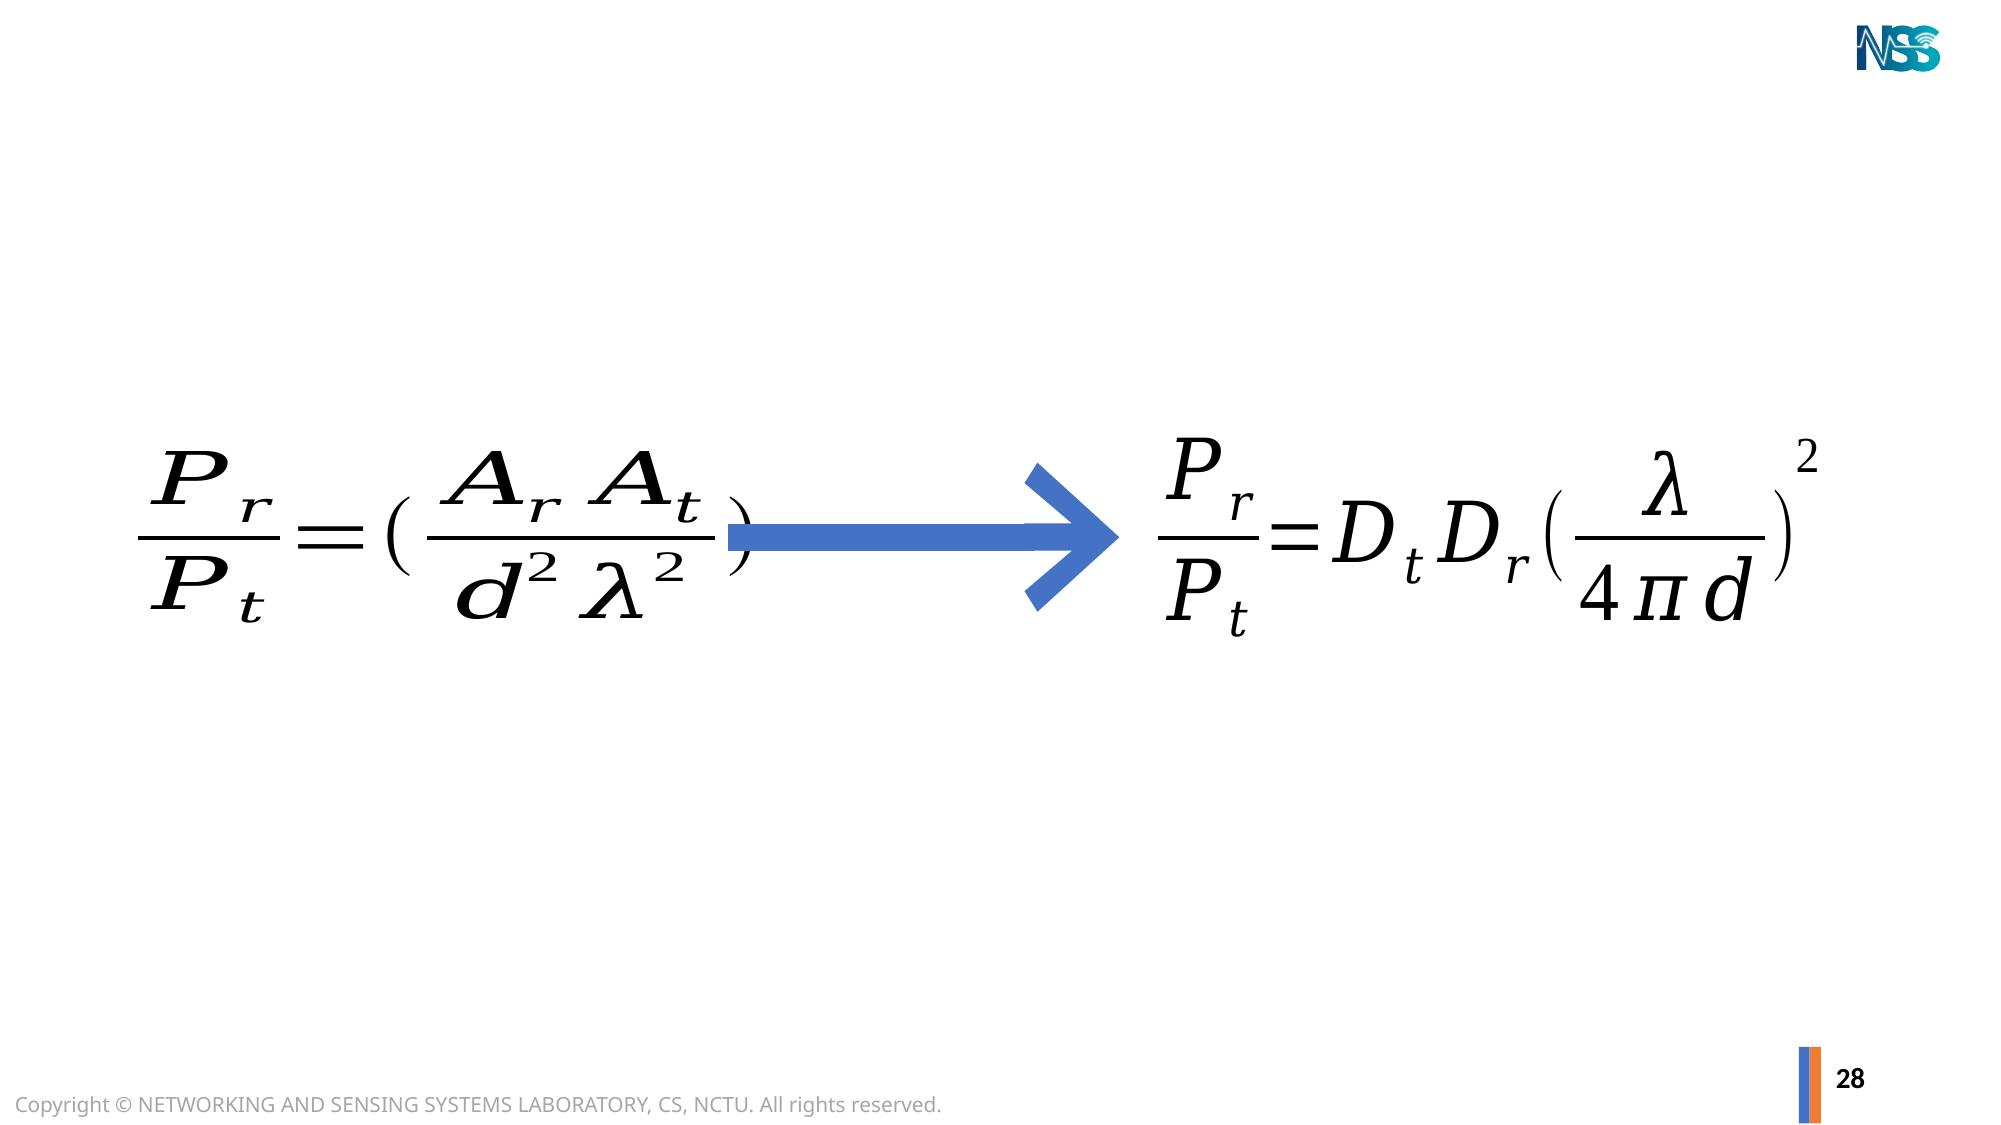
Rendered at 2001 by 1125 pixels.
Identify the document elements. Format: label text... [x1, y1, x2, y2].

picture [1849, 21, 1945, 80]
slide_number 28 [1821, 1045, 1945, 1106]
